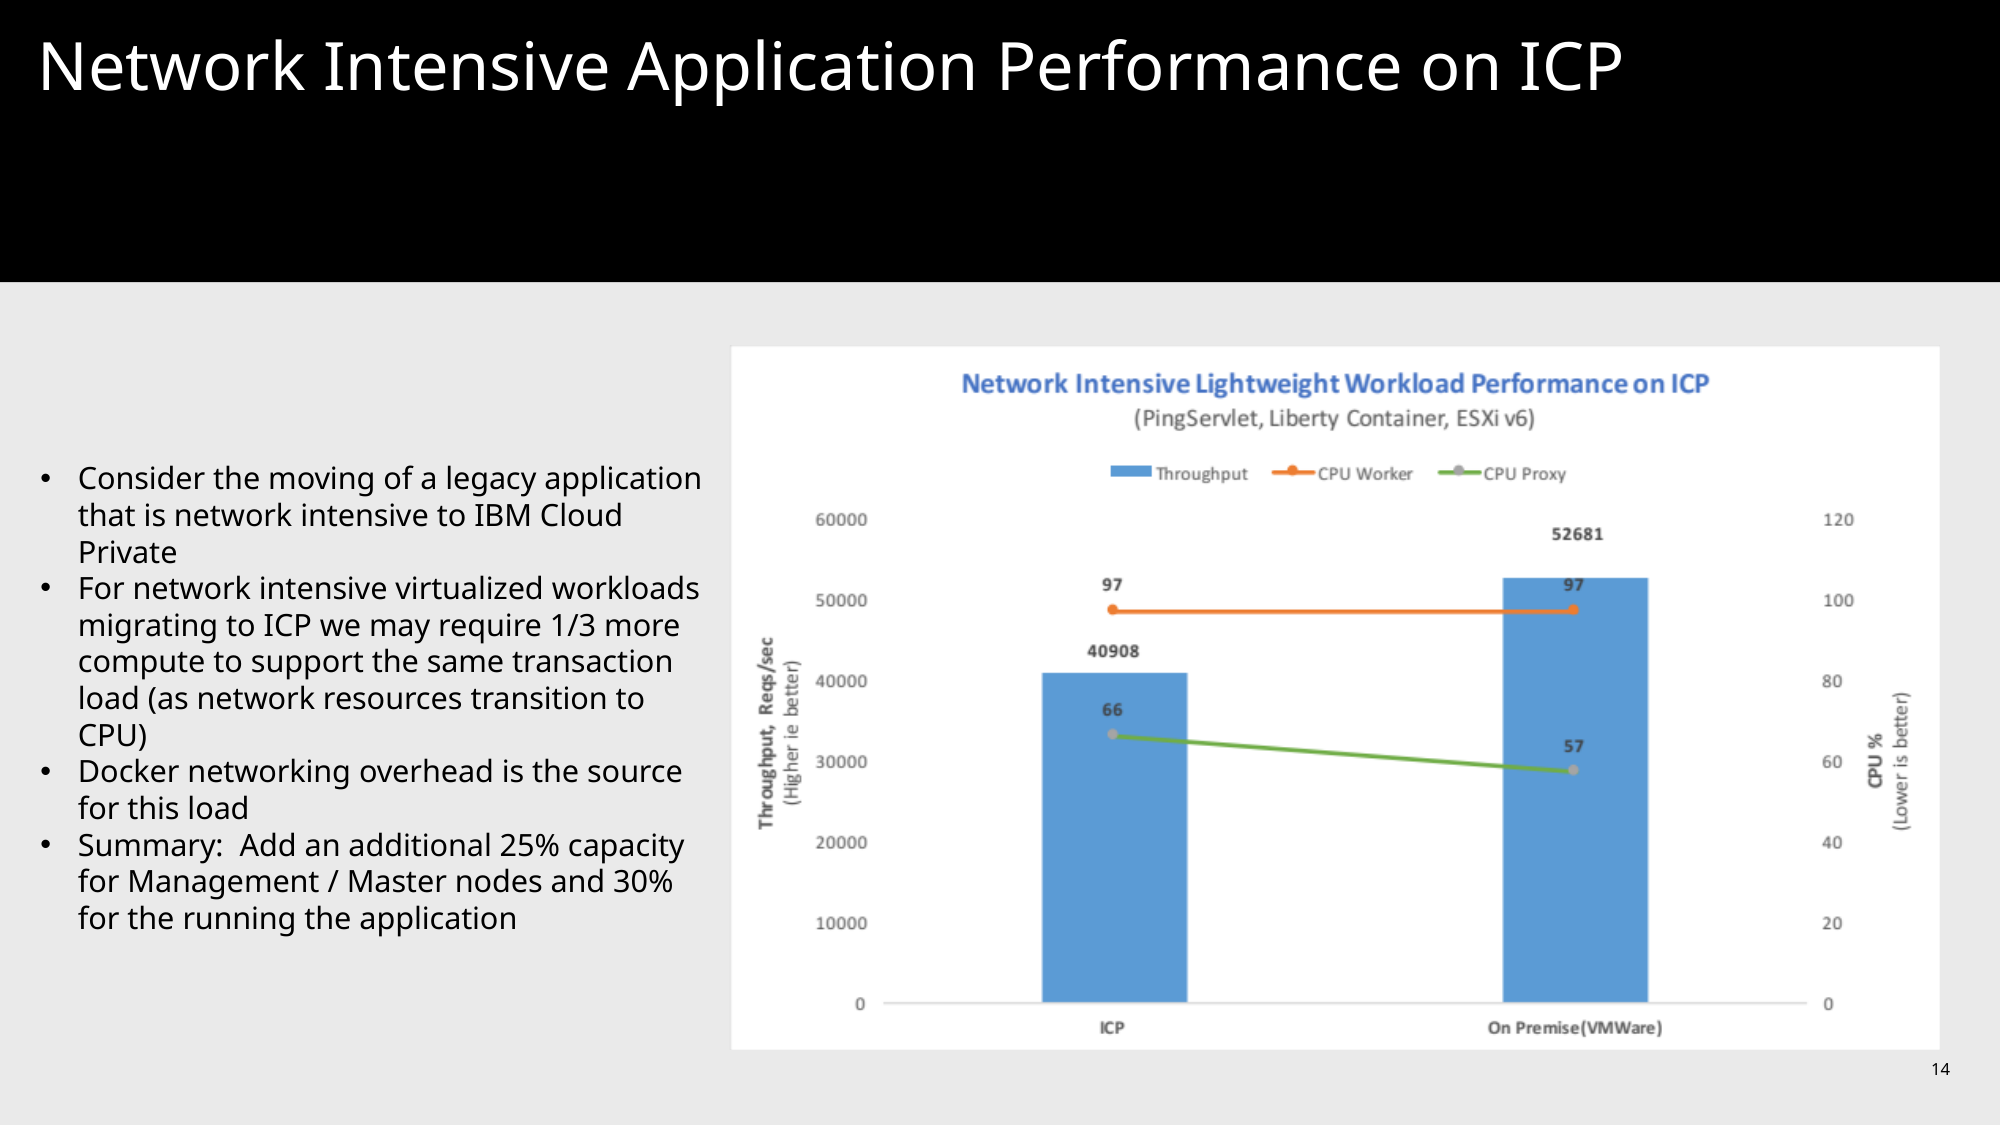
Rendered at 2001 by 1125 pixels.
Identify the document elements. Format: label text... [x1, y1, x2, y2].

title Network Intensive Application Performance on ICP [0, 0, 2000, 283]
picture [729, 344, 1941, 1050]
text_box Consider the moving of a legacy application that is network intensive to IBM Cloud Private For network intensive virtualized workloads migrating to ICP we may require 1/3 more compute to support the same transaction load (as network resources transition to CPU) Docker networking overhead is the source for this load Summary: Add an additional 25% capacity for Management / Master nodes and 30% for the running the application [25, 345, 727, 1050]
slide_number 14 [1500, 1055, 1950, 1086]
